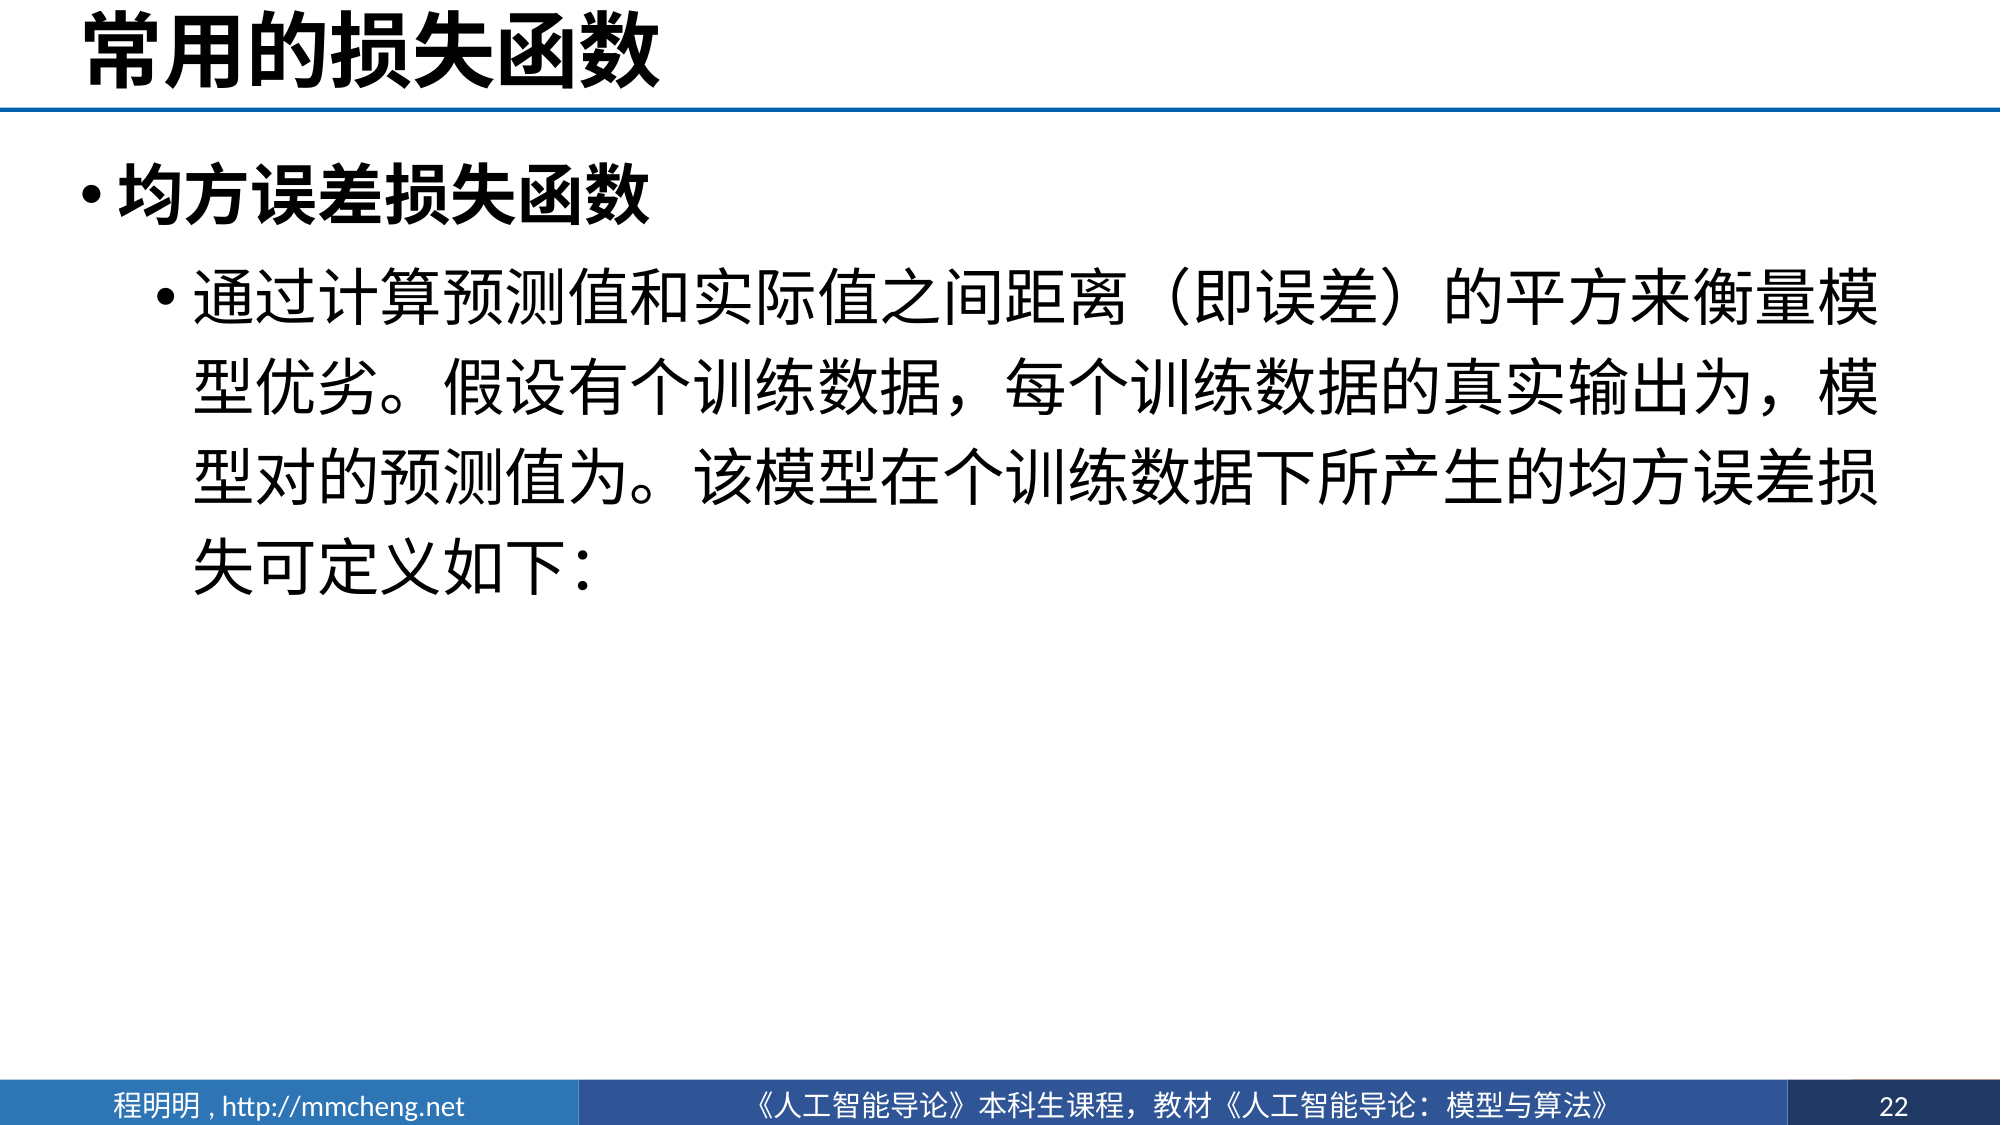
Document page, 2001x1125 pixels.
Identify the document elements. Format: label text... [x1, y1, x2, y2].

title 常用的损失函数 [64, 0, 2000, 110]
